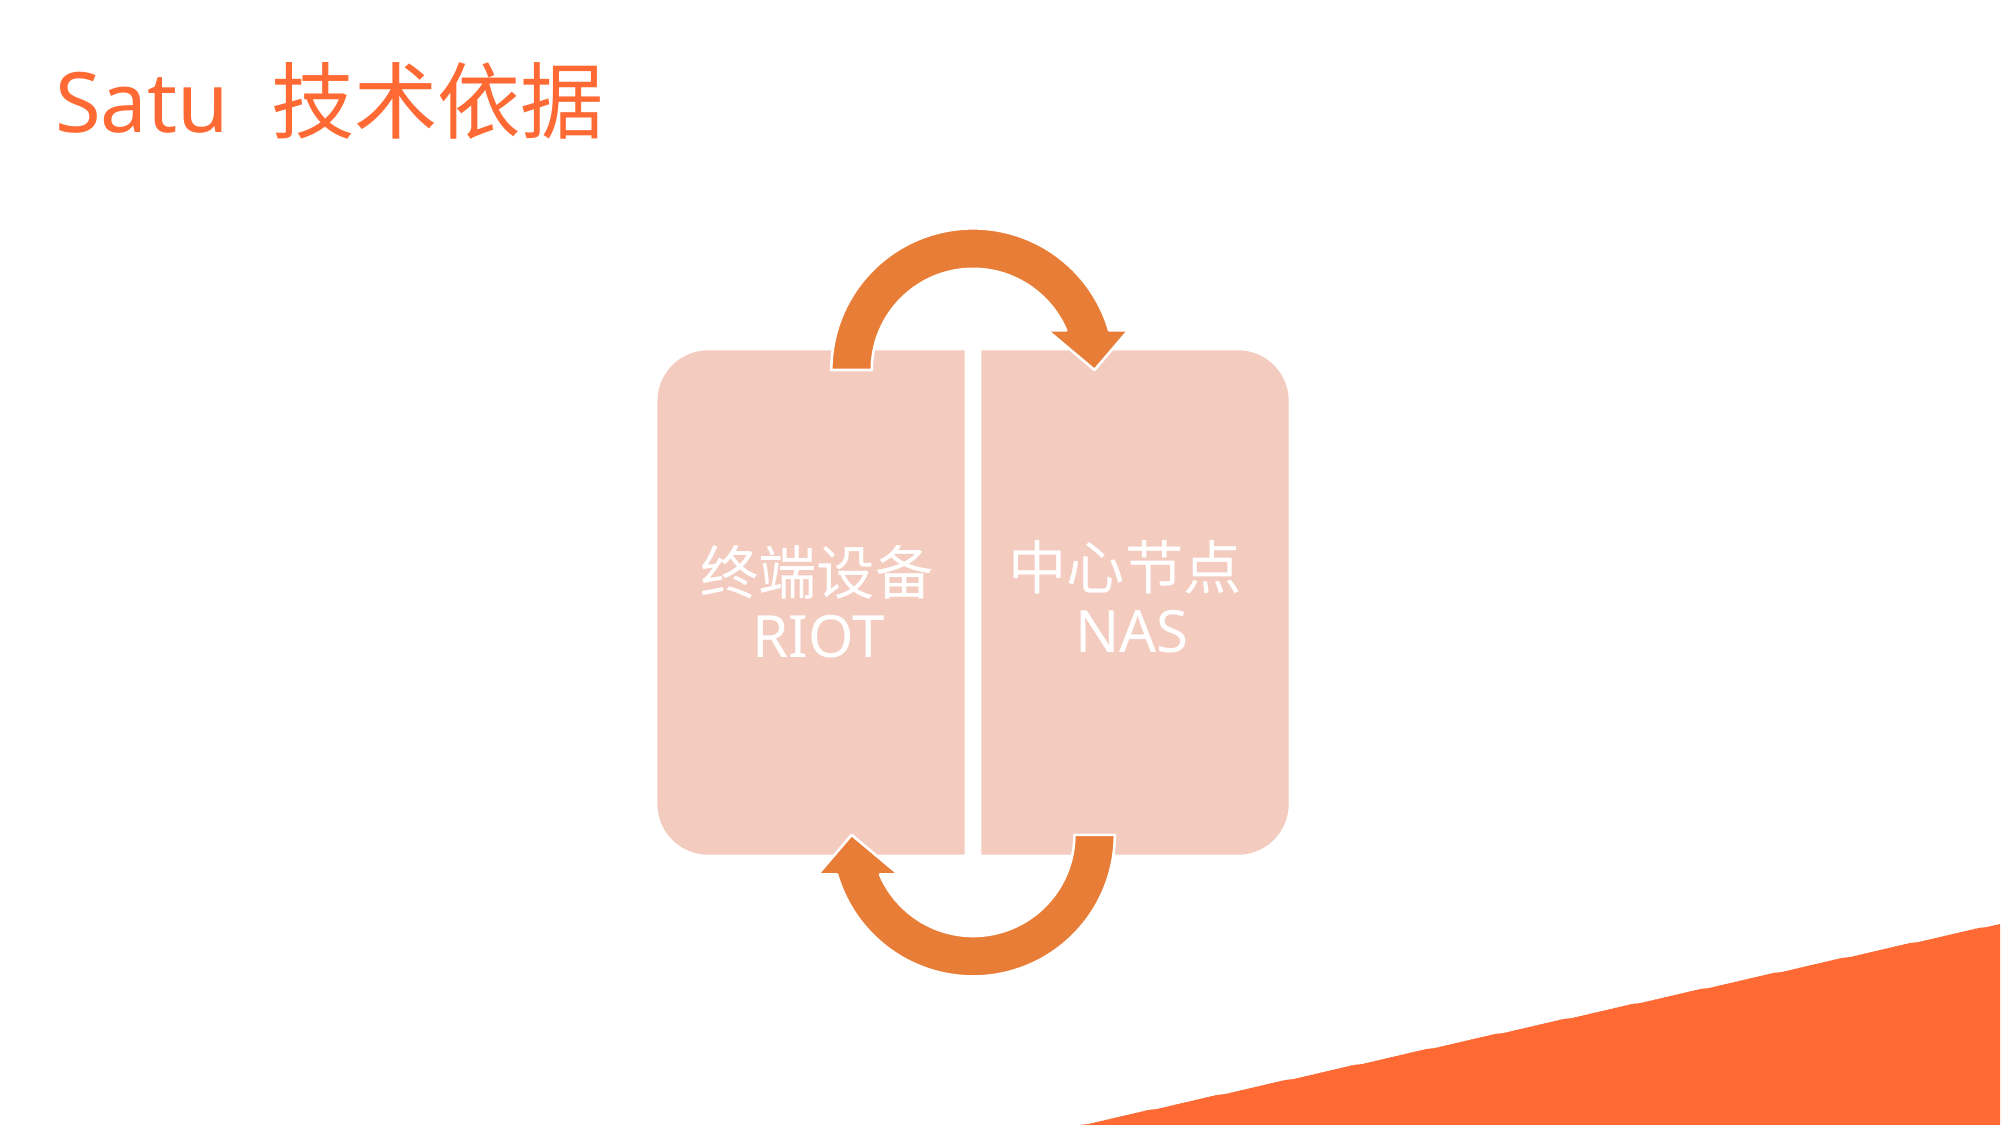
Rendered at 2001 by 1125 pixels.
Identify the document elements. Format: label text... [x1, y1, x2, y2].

picture [0, 0, 2001, 1125]
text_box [552, 207, 1394, 997]
text_box Satu 技术依据 [40, 41, 619, 157]
